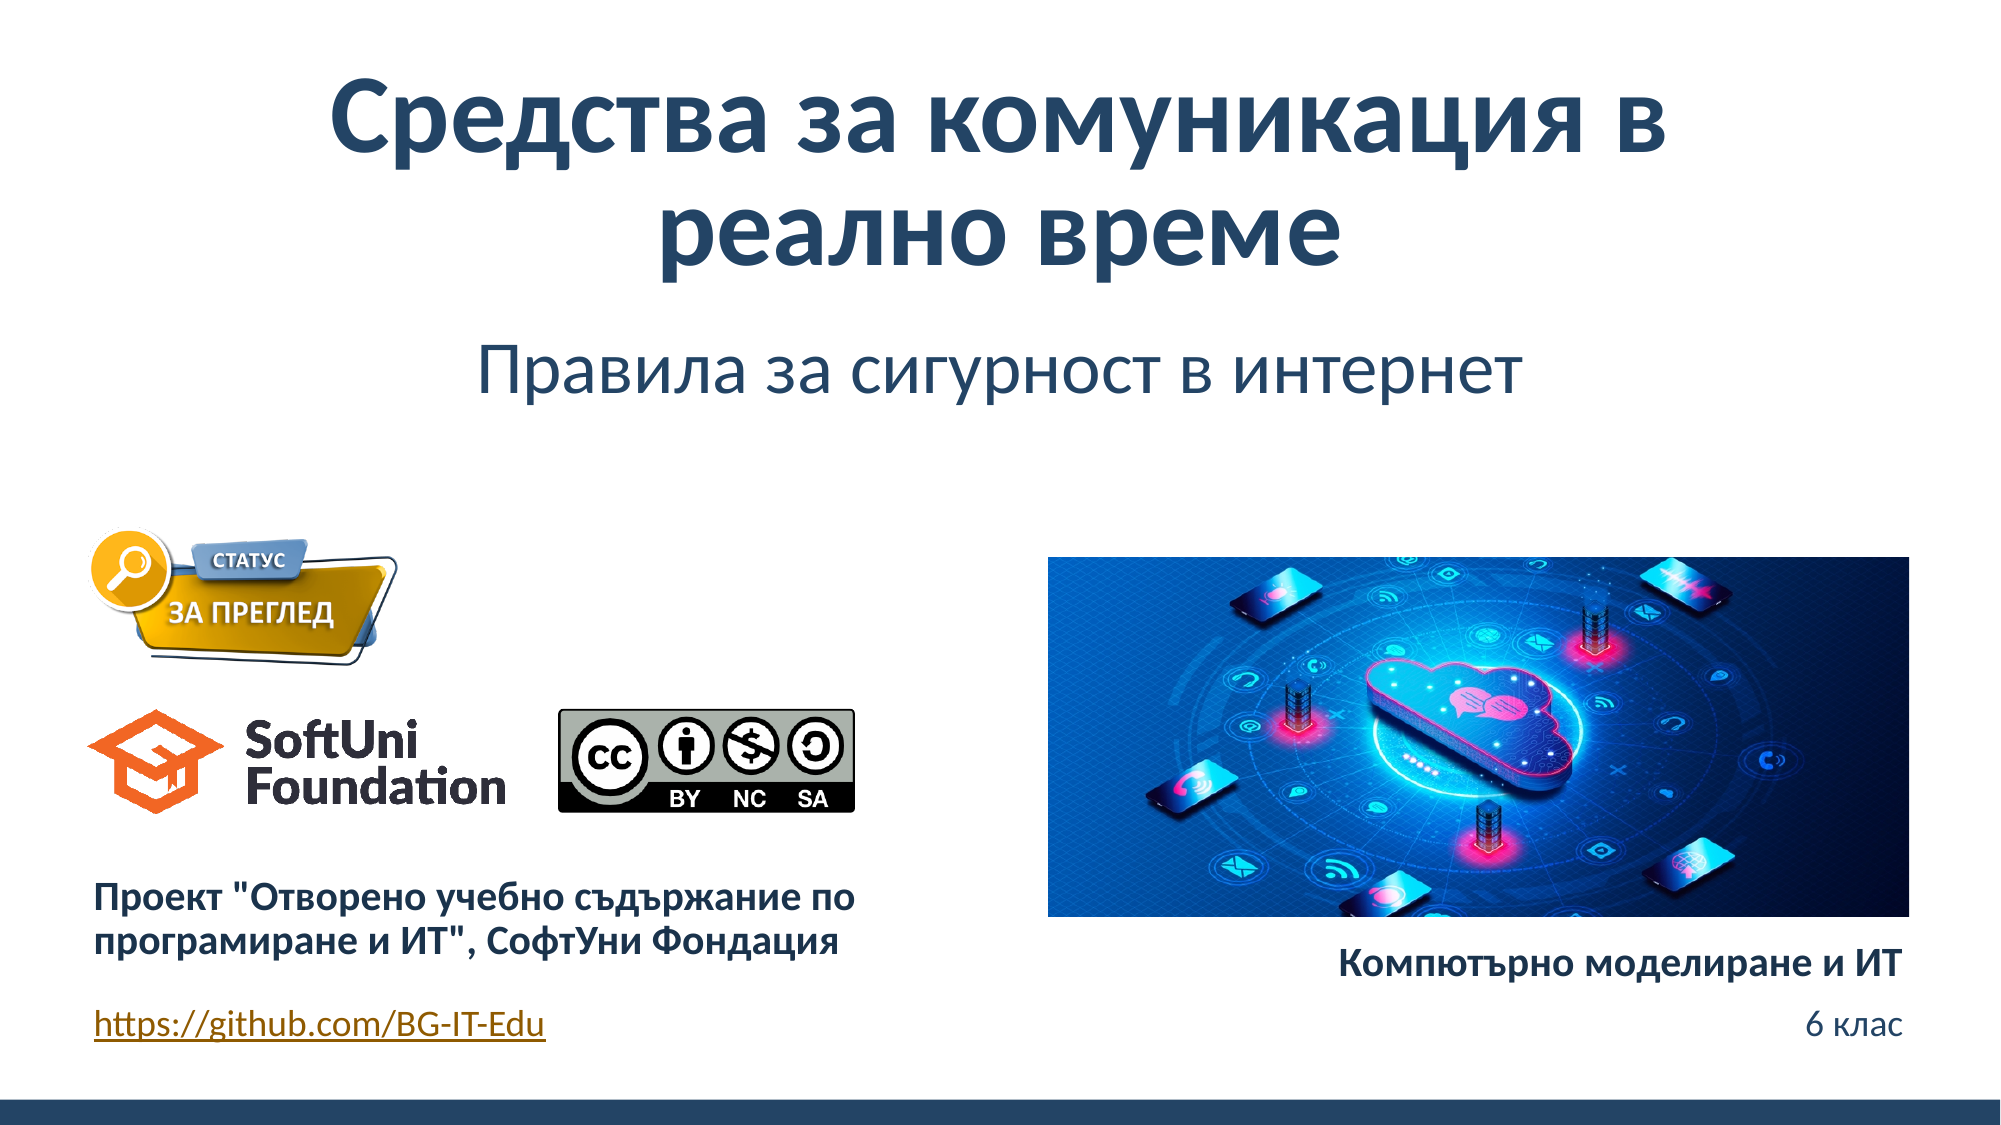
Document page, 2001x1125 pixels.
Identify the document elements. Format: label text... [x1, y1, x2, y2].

subtitle Правила за сигурност в интернет [91, 327, 1910, 445]
picture [85, 525, 399, 666]
list https://github.com/BG-IT-Edu [87, 998, 868, 1055]
picture [558, 708, 855, 813]
picture [1047, 557, 1910, 918]
list 6 клас [1048, 998, 1910, 1055]
picture [87, 709, 505, 814]
list Проект "Отворено учебно съдържание по програмиране и ИТ", СофтУни Фондация [87, 861, 868, 981]
title Средства за комуникация в реално време [213, 52, 1787, 310]
list Компютърно моделиране и ИТ [1048, 934, 1910, 997]
